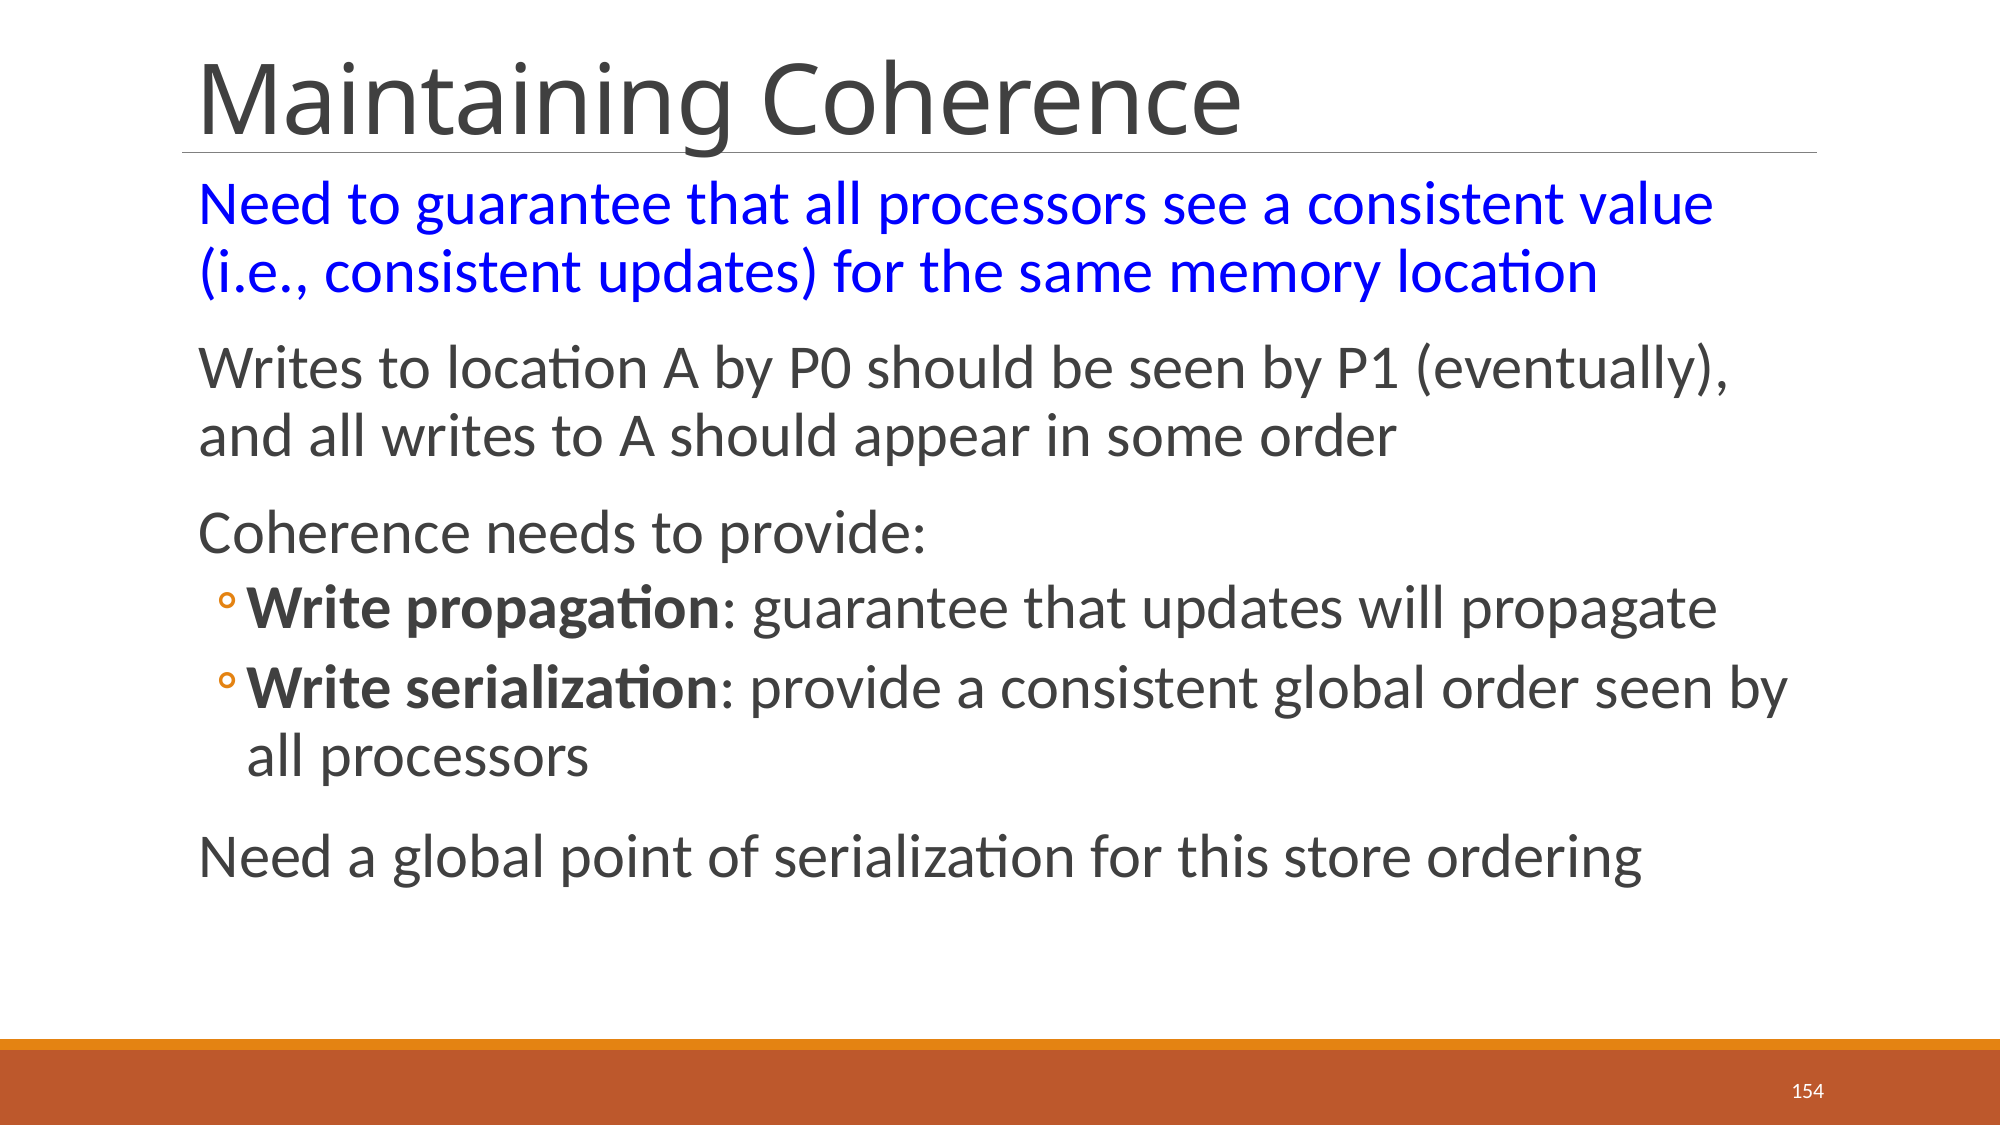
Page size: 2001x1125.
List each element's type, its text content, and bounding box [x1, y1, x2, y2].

slide_number 154 [1624, 1059, 1840, 1120]
list Need to guarantee that all processors see a consistent value (i.e., consistent updates) for the same memory location Writes to location A by P0 should be seen by P1 (eventually), and all writes to A should appear in some order Coherence needs to provide: Write propagation: guarantee that updates will propagate Write serialization: provide a consistent global order seen by all processors Need a global point of serialization for this store ordering [183, 163, 1823, 1016]
title Maintaining Coherence [180, 47, 1830, 163]
